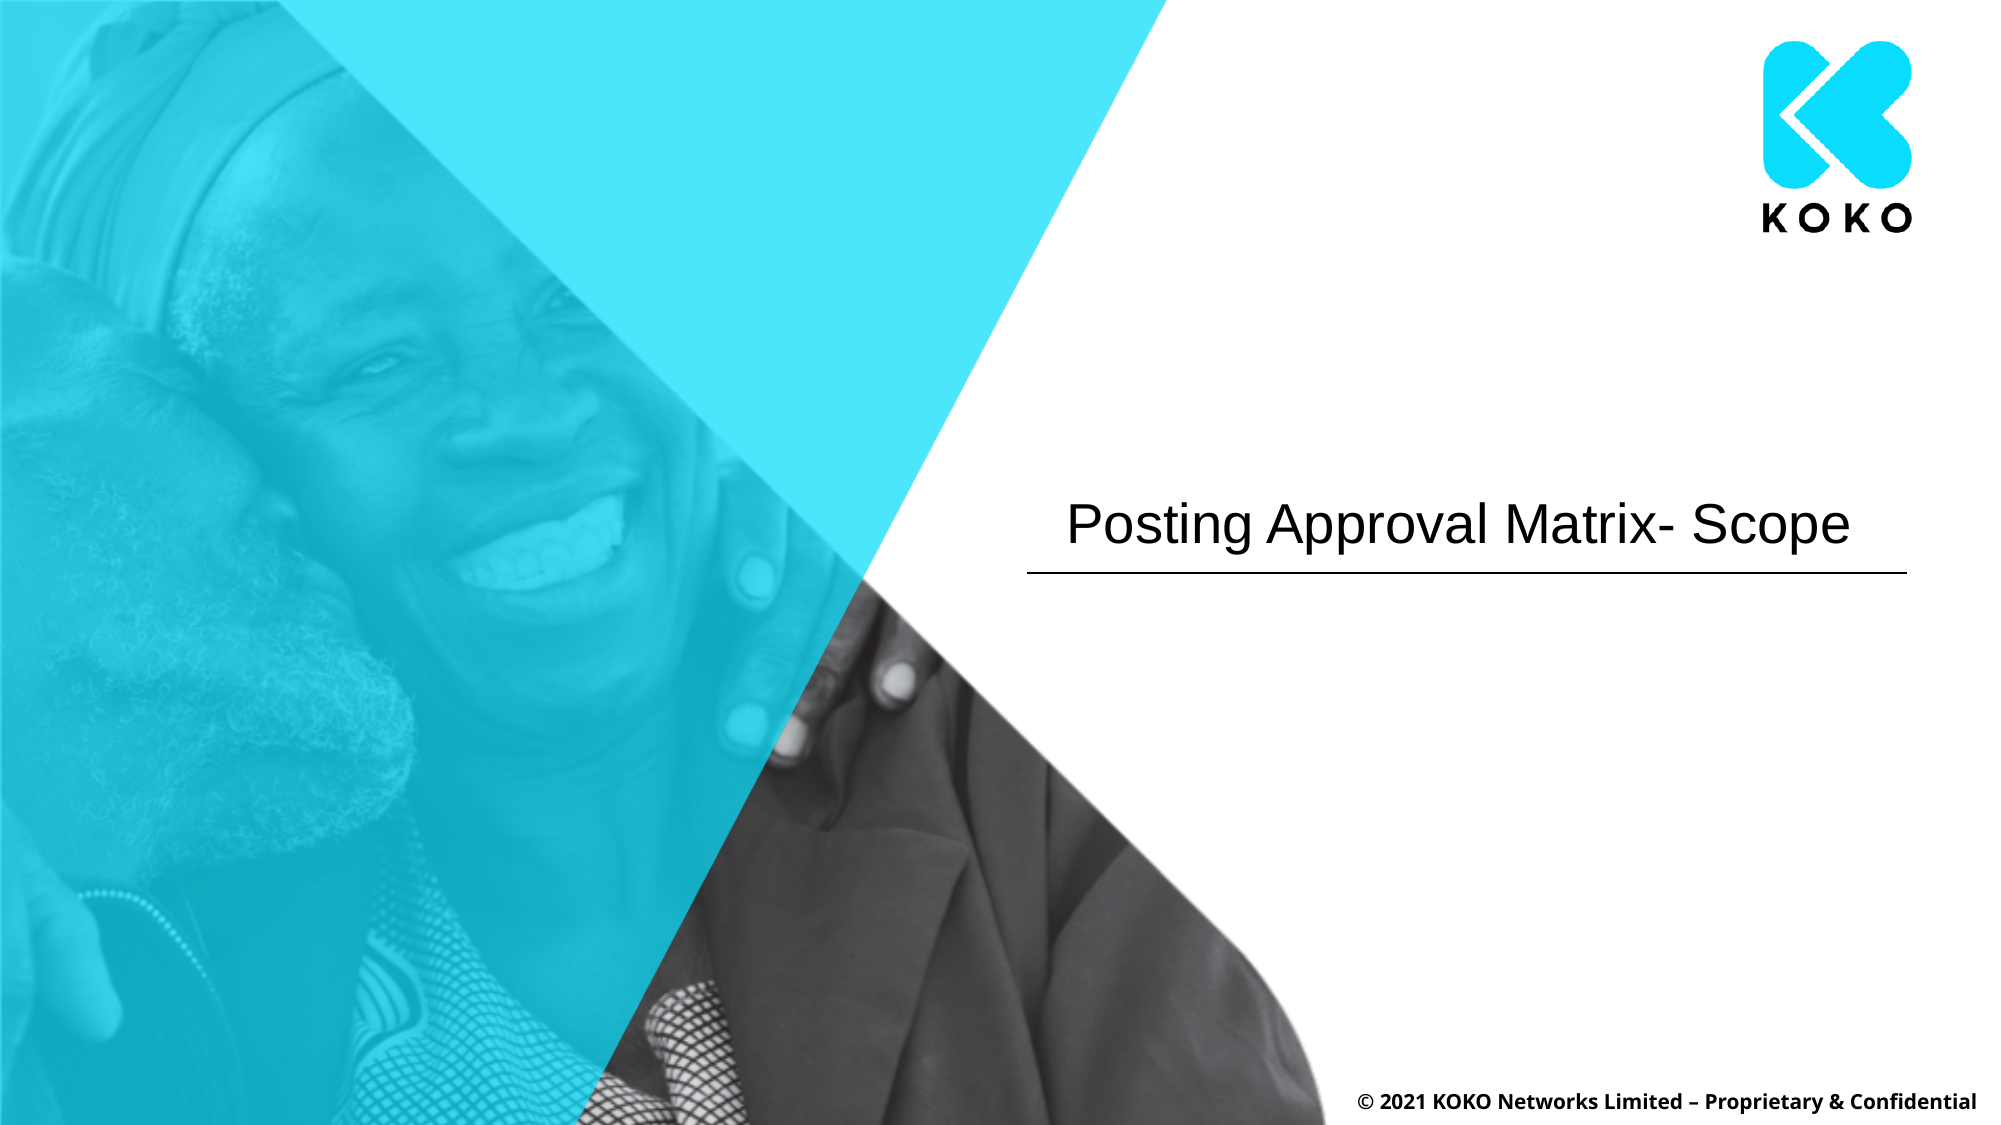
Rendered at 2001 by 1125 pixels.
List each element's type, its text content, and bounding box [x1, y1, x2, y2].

title Posting Approval Matrix- Scope [956, 450, 2000, 583]
picture [0, 0, 1328, 1125]
picture [1710, 17, 1960, 266]
